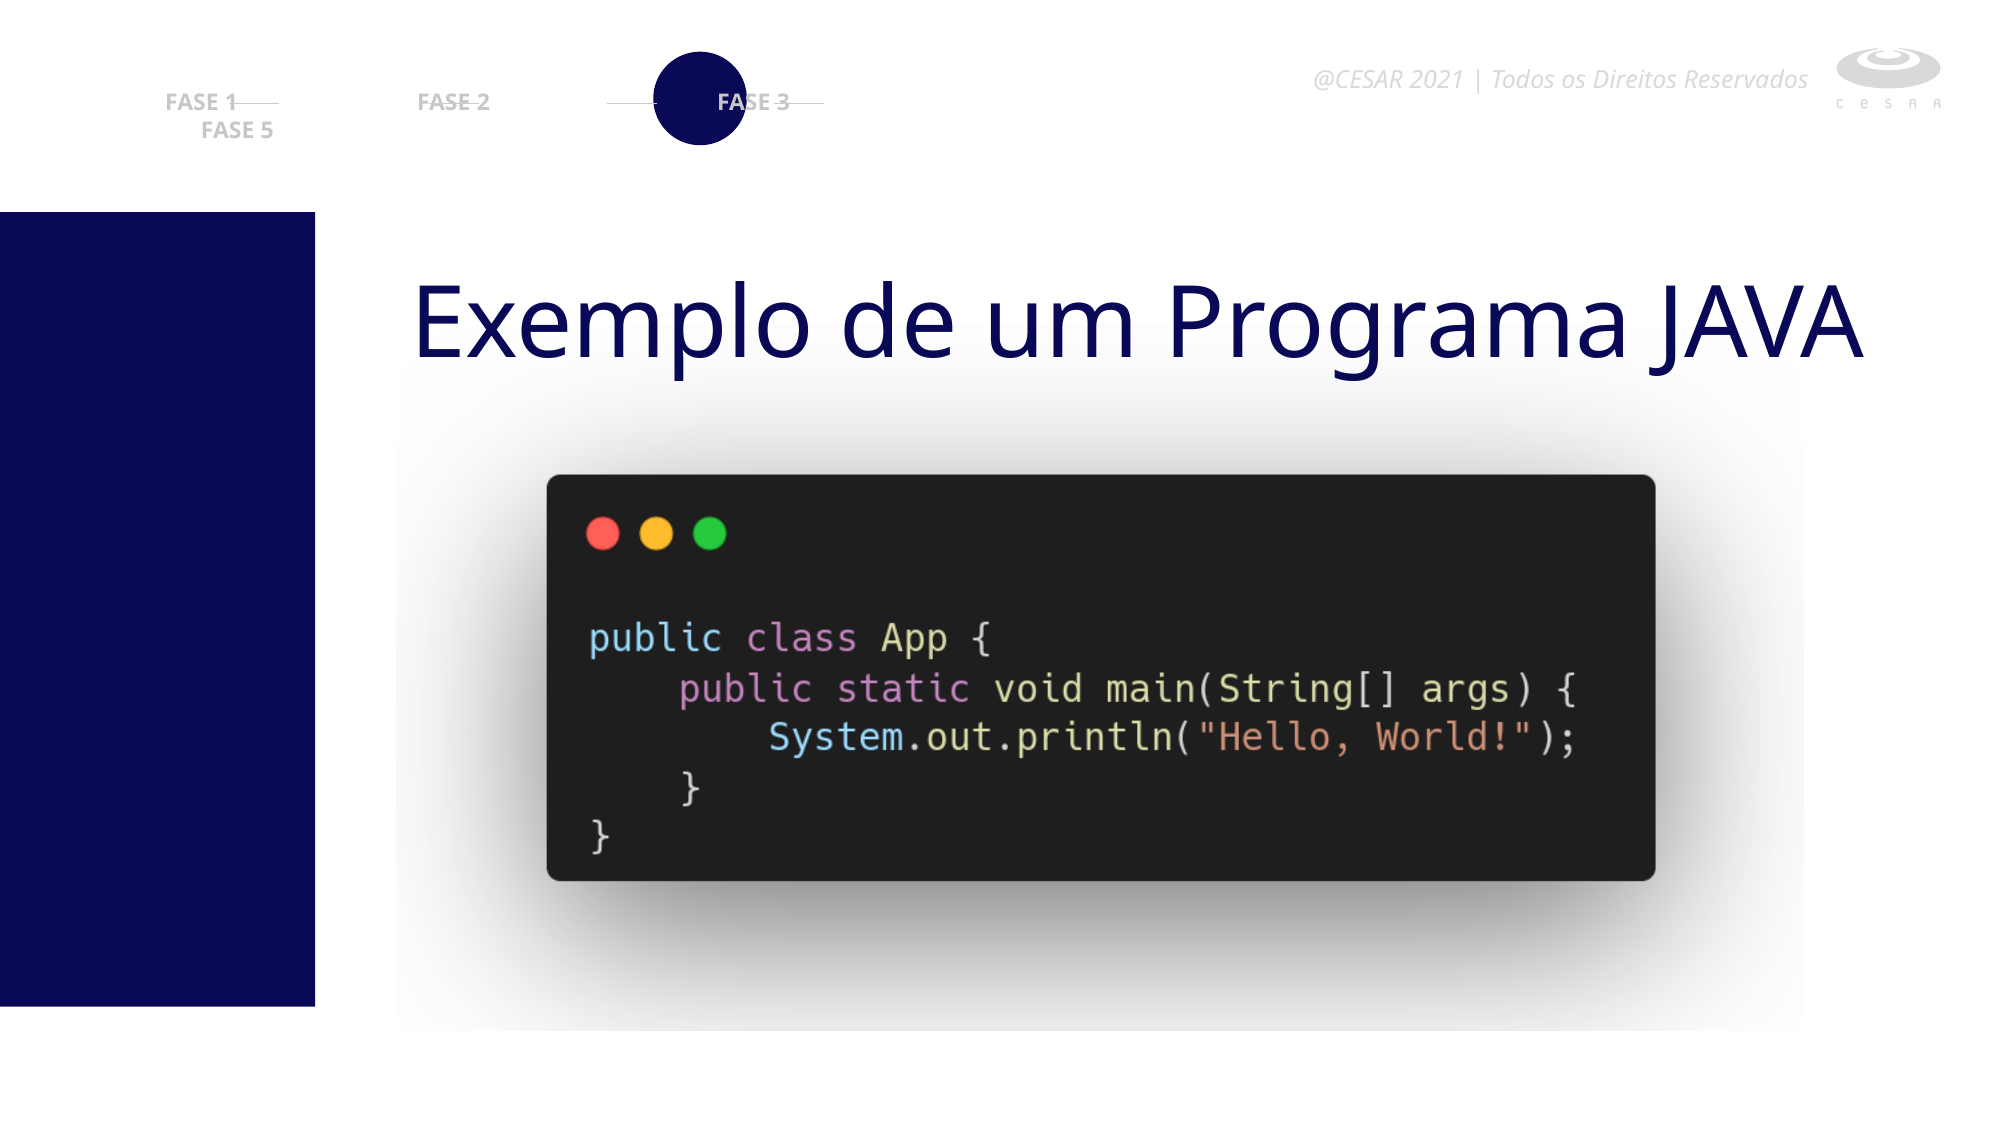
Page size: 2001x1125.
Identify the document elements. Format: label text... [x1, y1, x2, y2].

text_box Exemplo de um Programa JAVA [394, 242, 1884, 481]
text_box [96, 67, 1059, 140]
text_box [666, 51, 734, 66]
picture [396, 325, 1804, 1031]
text_box [0, 212, 316, 1007]
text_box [1294, 47, 1941, 120]
